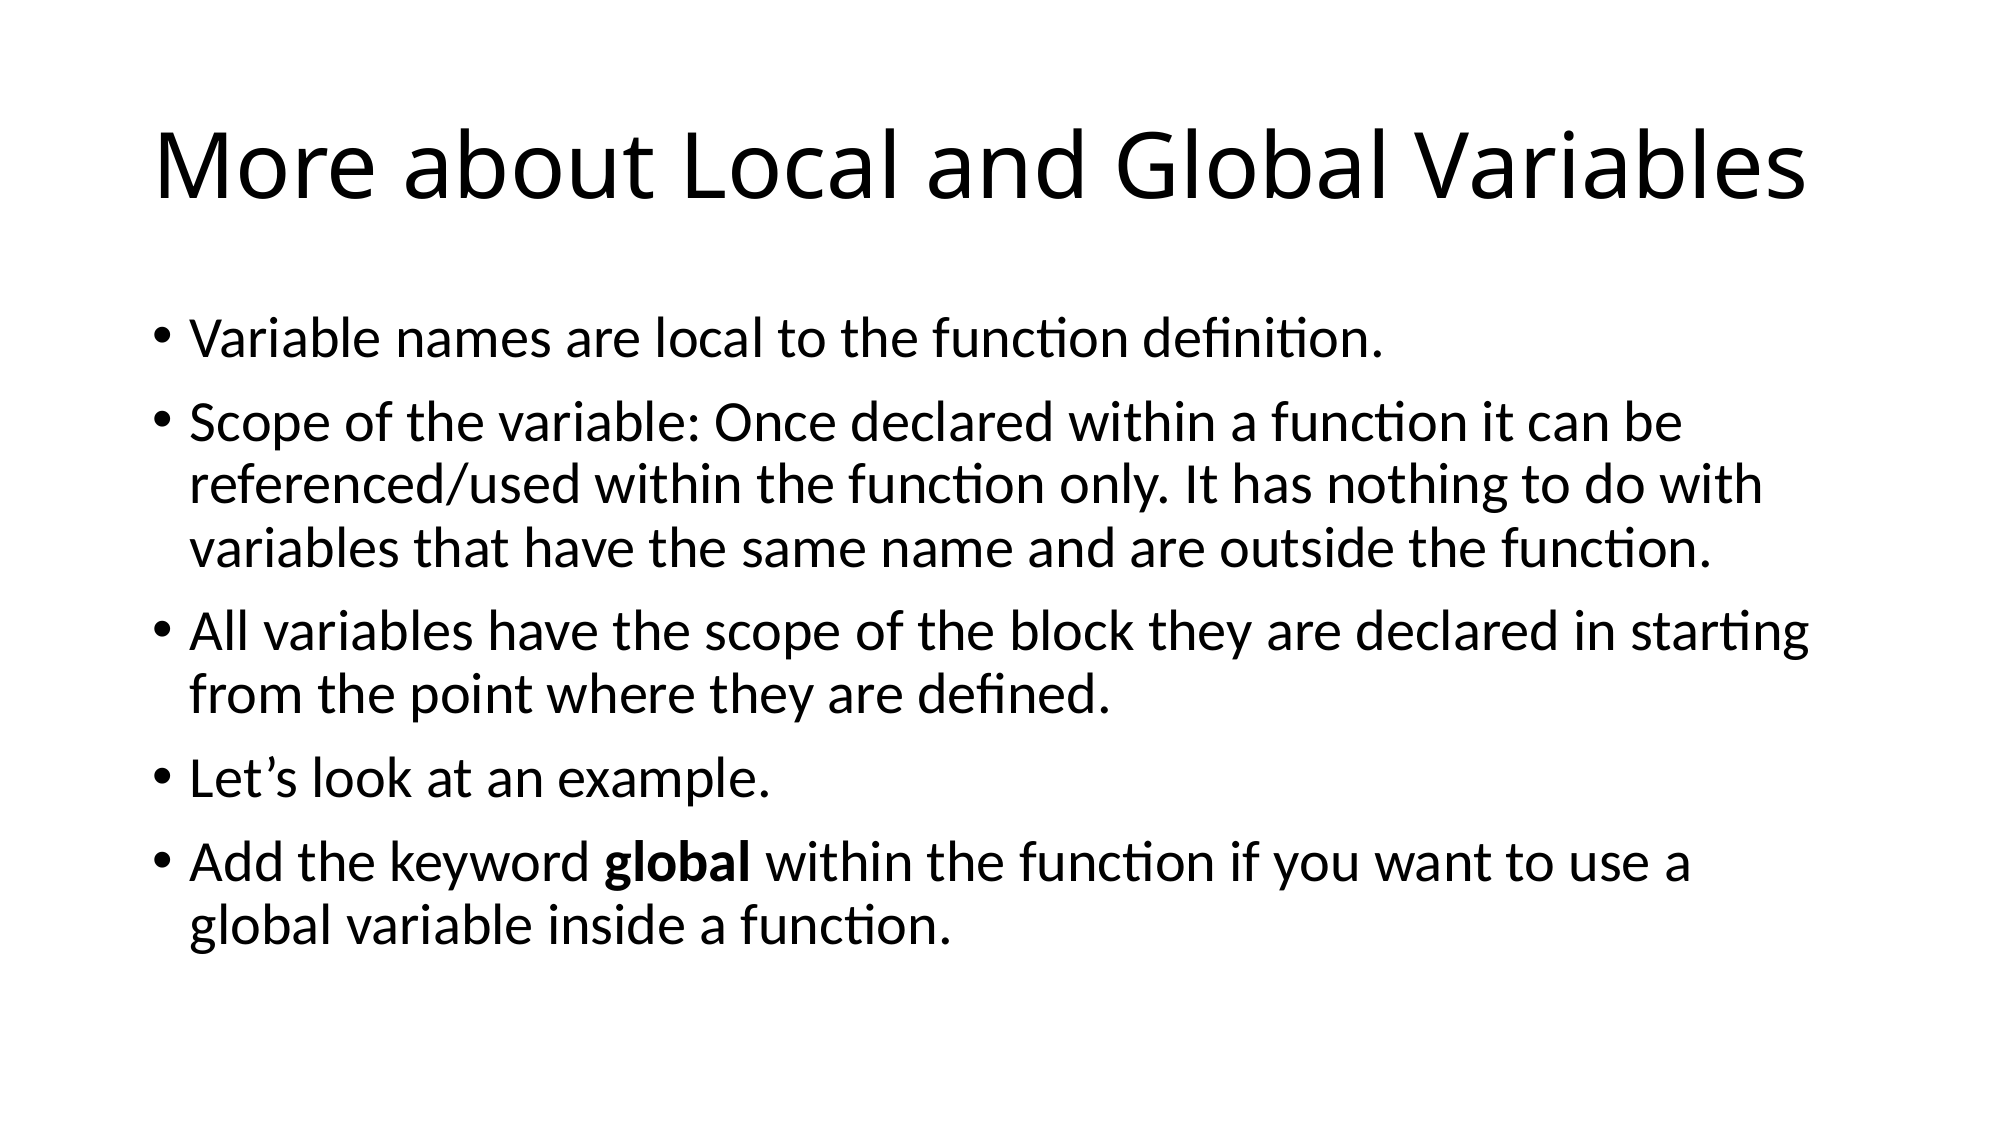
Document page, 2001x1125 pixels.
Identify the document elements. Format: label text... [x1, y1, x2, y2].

list Variable names are local to the function definition. Scope of the variable: Once declared within a function it can be referenced/used within the function only. It has nothing to do with variables that have the same name and are outside the function. All variables have the scope of the block they are declared in starting from the point where they are defined. Let’s look at an example. Add the keyword global within the function if you want to use a global variable inside a function. [137, 299, 1863, 1014]
title More about Local and Global Variables [137, 59, 1863, 278]
